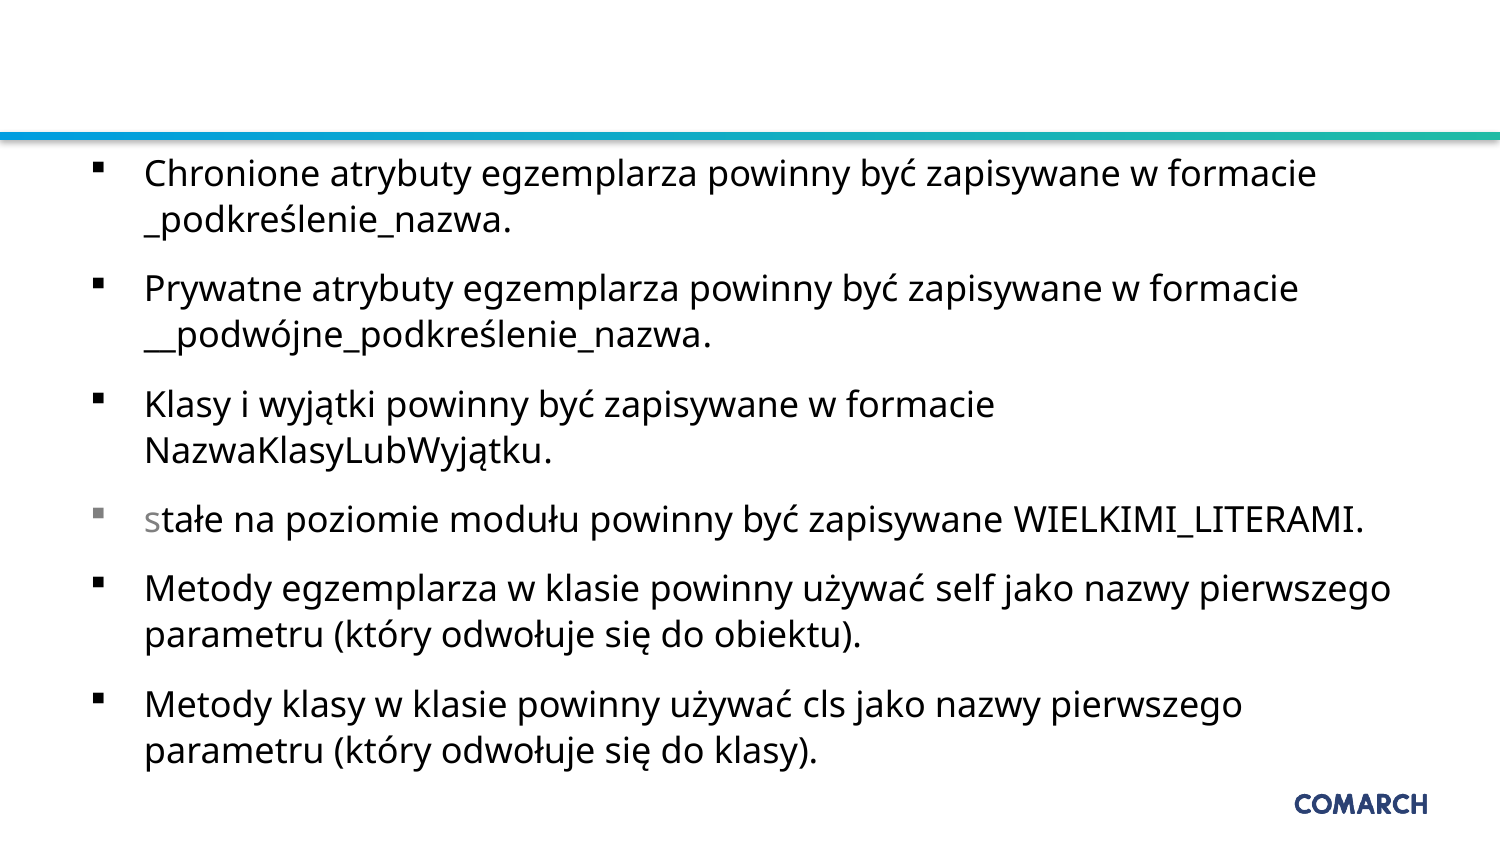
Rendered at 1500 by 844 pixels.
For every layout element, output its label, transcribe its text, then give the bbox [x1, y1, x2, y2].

list Chronione atrybuty egzemplarza powinny być zapisywane w formacie _podkreślenie_nazwa. Prywatne atrybuty egzemplarza powinny być zapisywane w formacie __podwójne_podkreślenie_nazwa. Klasy i wyjątki powinny być zapisywane w formacie NazwaKlasyLubWyjątku. stałe na poziomie modułu powinny być zapisywane WIELKIMI_LITERAMI. Metody egzemplarza w klasie powinny używać self jako nazwy pierwszego parametru (który odwołuje się do obiektu). Metody klasy w klasie powinny używać cls jako nazwy pierwszego parametru (który odwołuje się do klasy). [75, 140, 1427, 782]
picture [1294, 793, 1427, 814]
